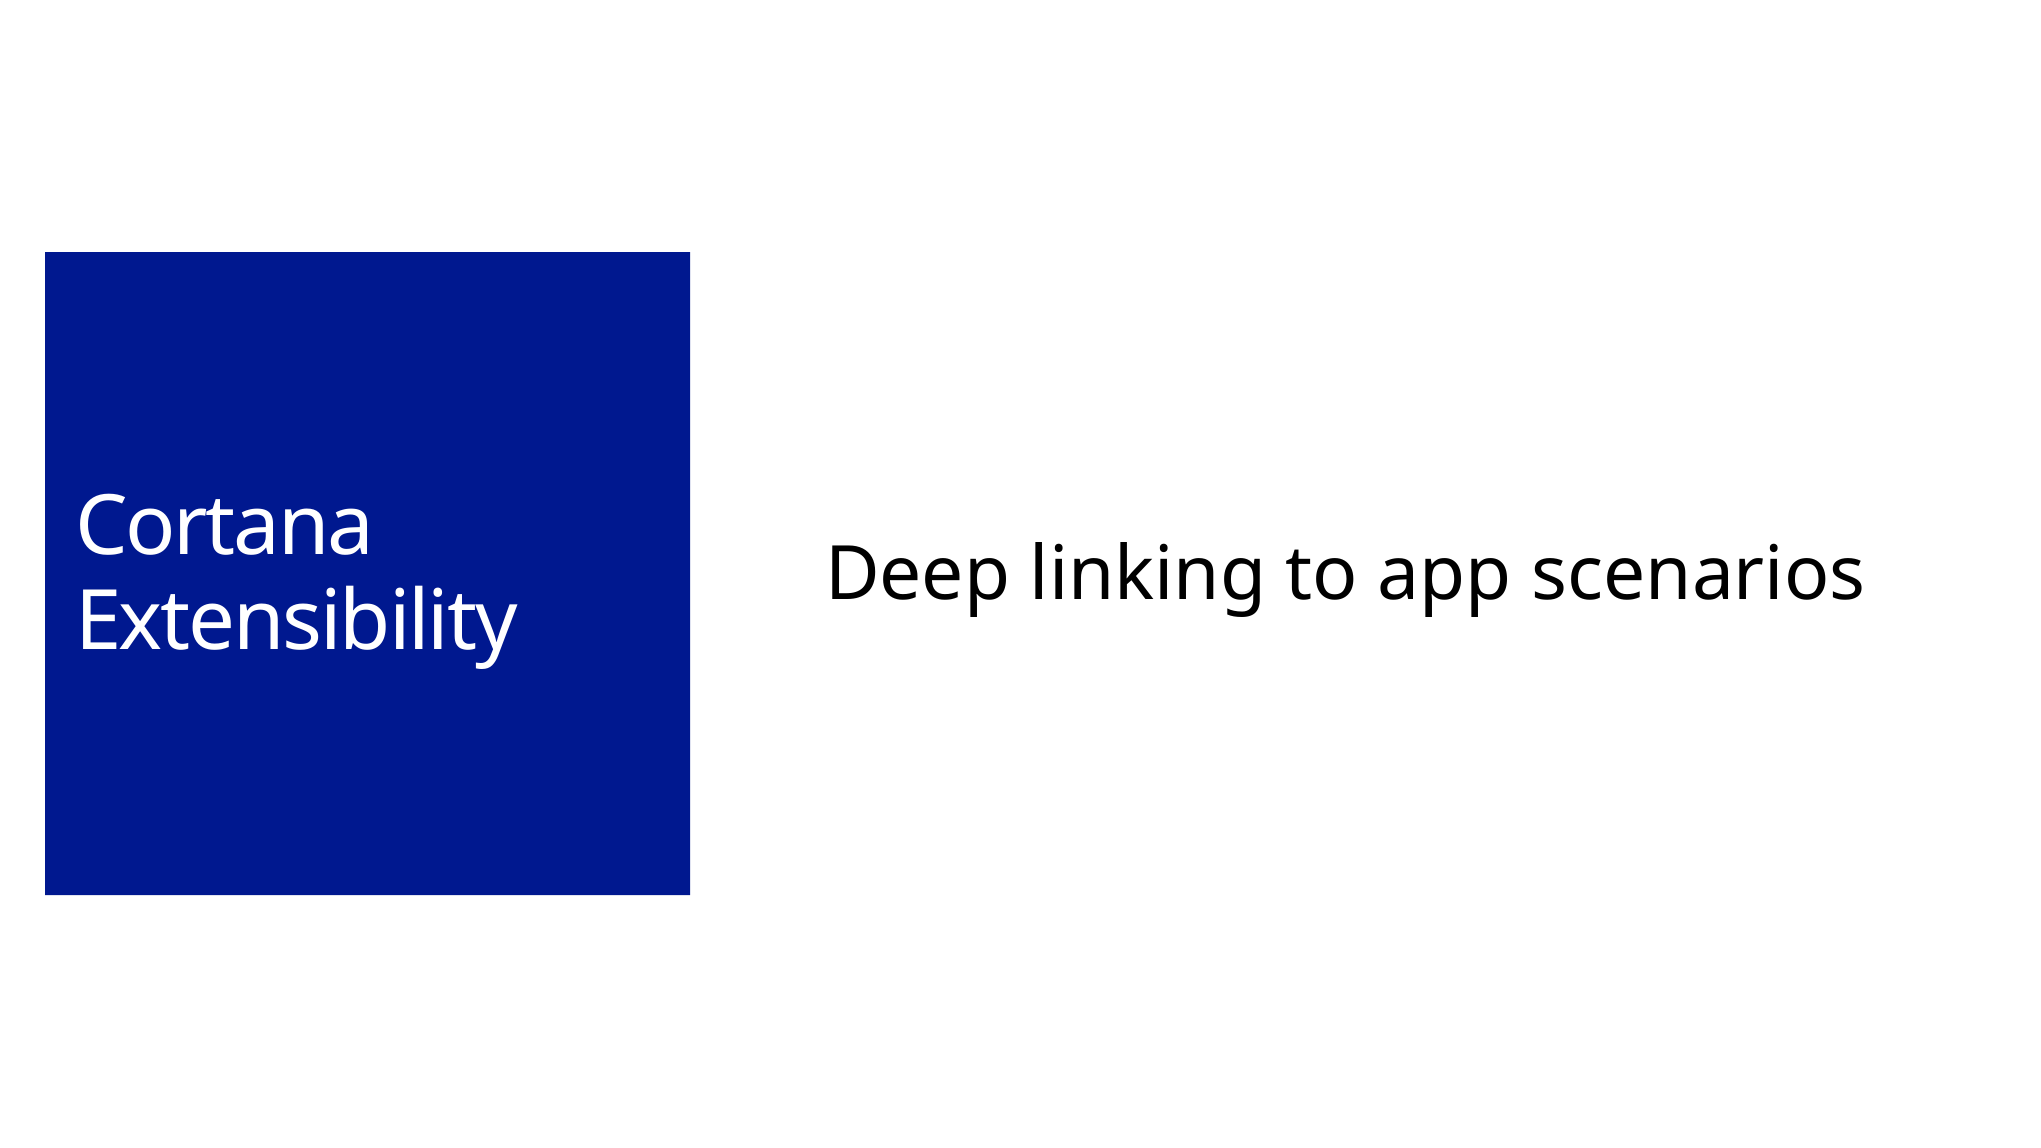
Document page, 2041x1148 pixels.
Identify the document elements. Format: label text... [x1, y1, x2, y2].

list Deep linking to app scenarios [795, 498, 1996, 649]
title Cortana Extensibility [45, 252, 691, 896]
